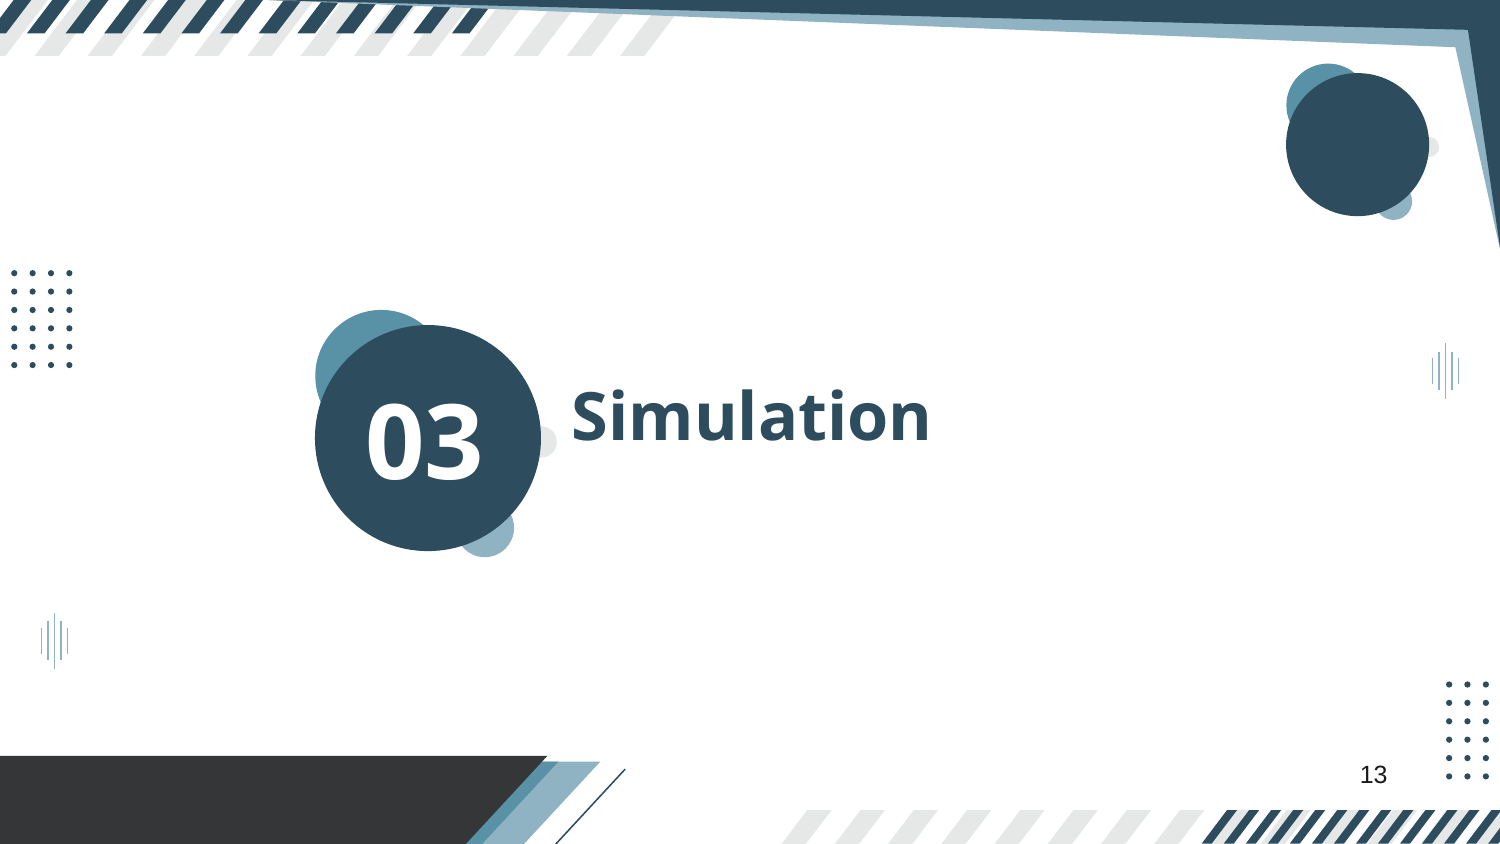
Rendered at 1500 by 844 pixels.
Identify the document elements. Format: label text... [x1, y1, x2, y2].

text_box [314, 309, 557, 558]
title Simulation [556, 266, 1140, 469]
slide_number 13 [1065, 750, 1403, 796]
